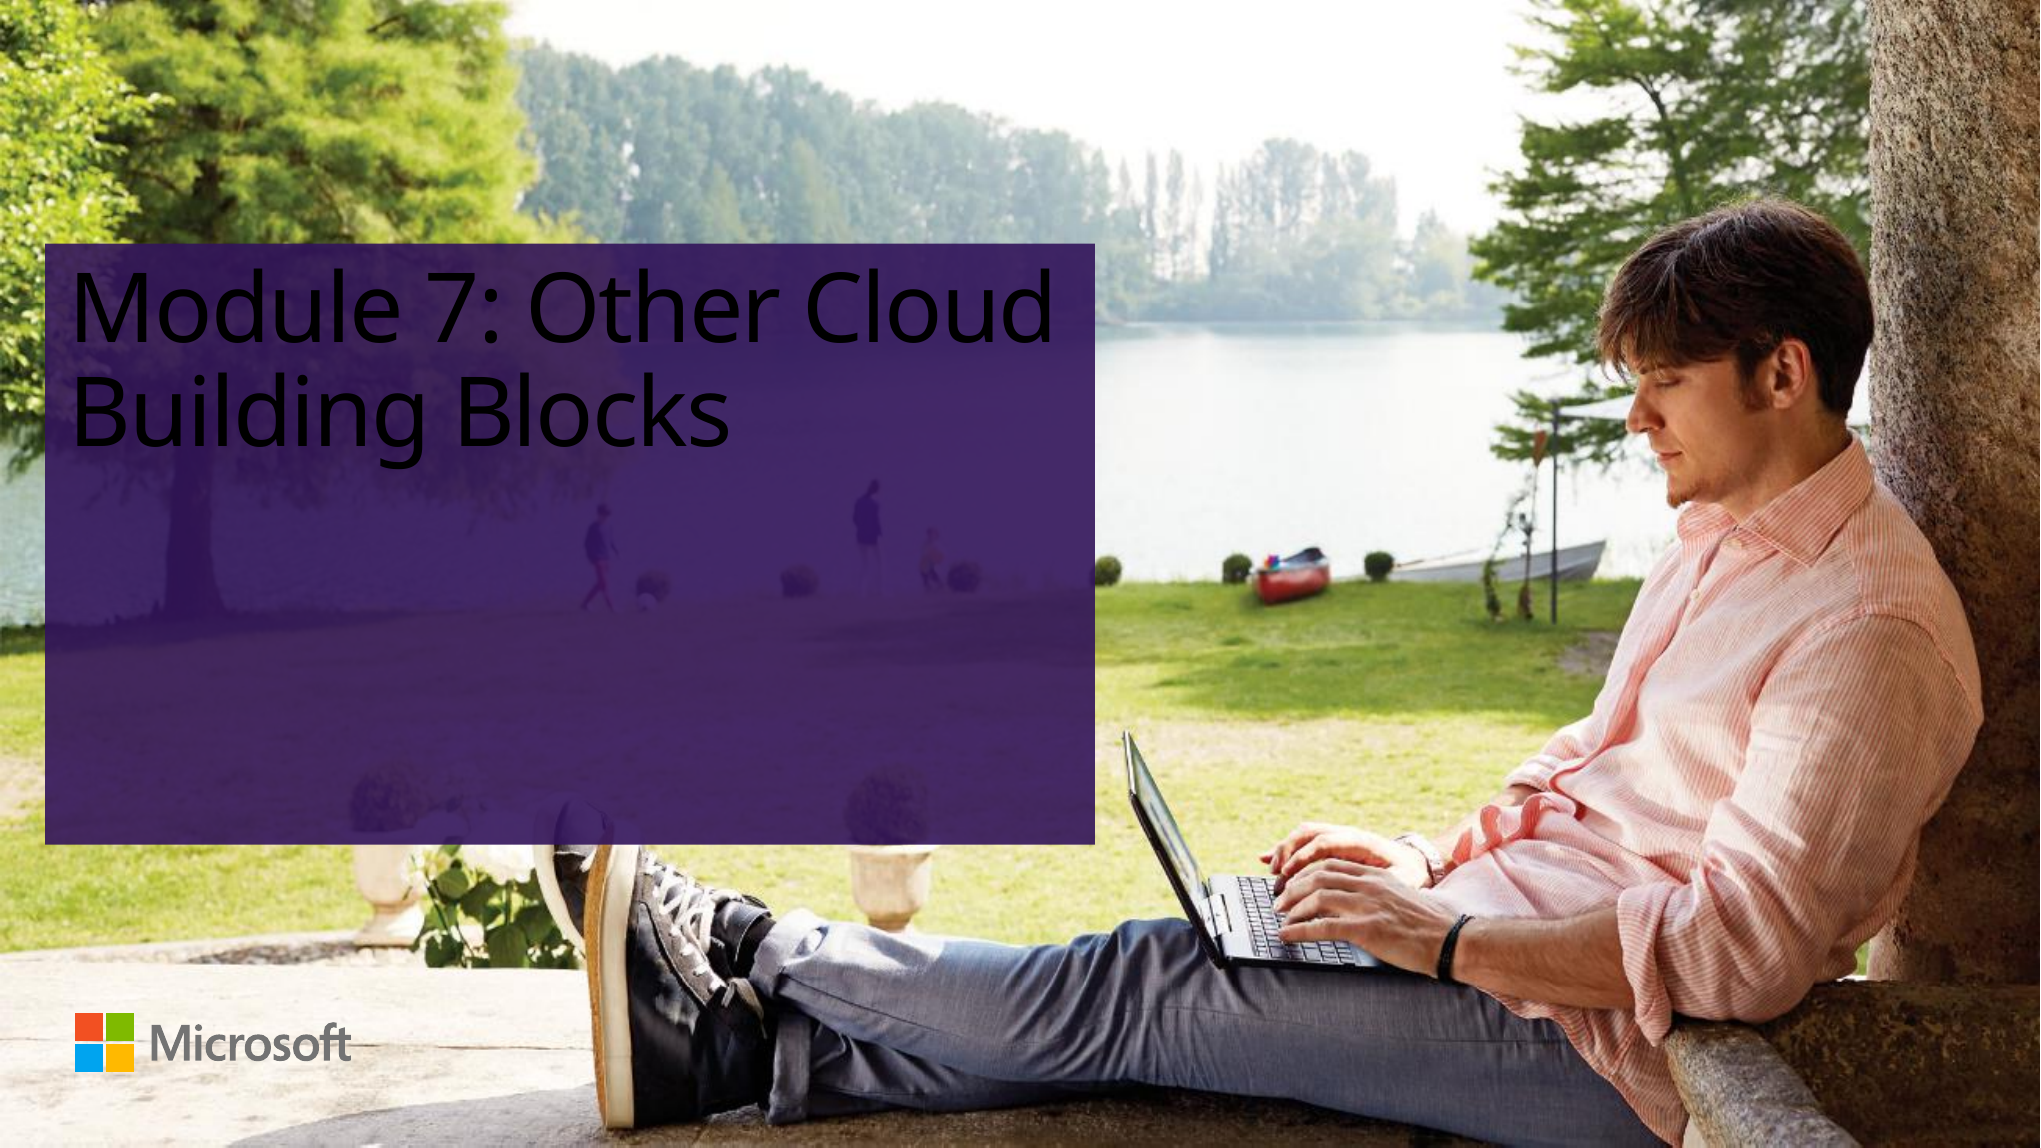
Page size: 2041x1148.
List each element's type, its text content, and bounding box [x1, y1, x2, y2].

picture [0, 0, 2040, 1148]
title Module 7: Other Cloud Building Blocks [45, 243, 1096, 544]
